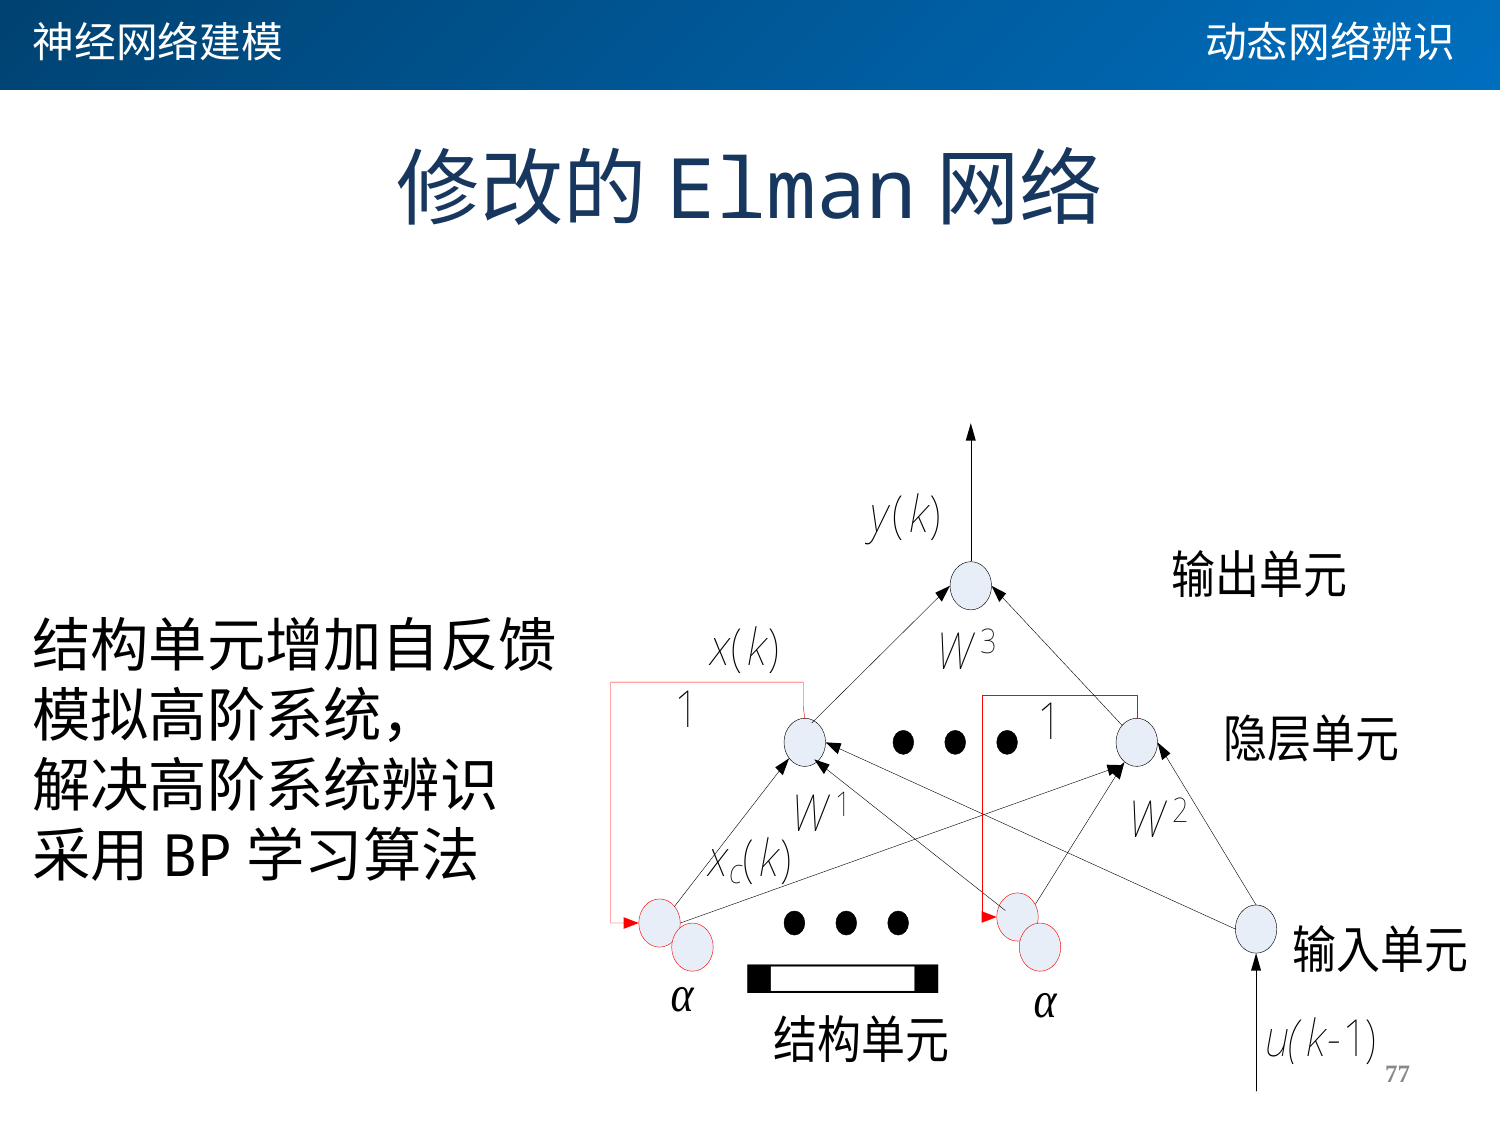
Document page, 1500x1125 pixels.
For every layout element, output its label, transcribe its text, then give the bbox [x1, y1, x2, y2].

picture [575, 420, 1471, 1095]
list 神经网络建模 [17, 8, 313, 80]
list 动态网络辨识 [1175, 8, 1471, 80]
text_box 结构单元增加自反馈 模拟高阶系统， 解决高阶系统辨识 采用BP学习算法 [17, 600, 570, 896]
title 修改的Elman网络 [75, 91, 1425, 279]
